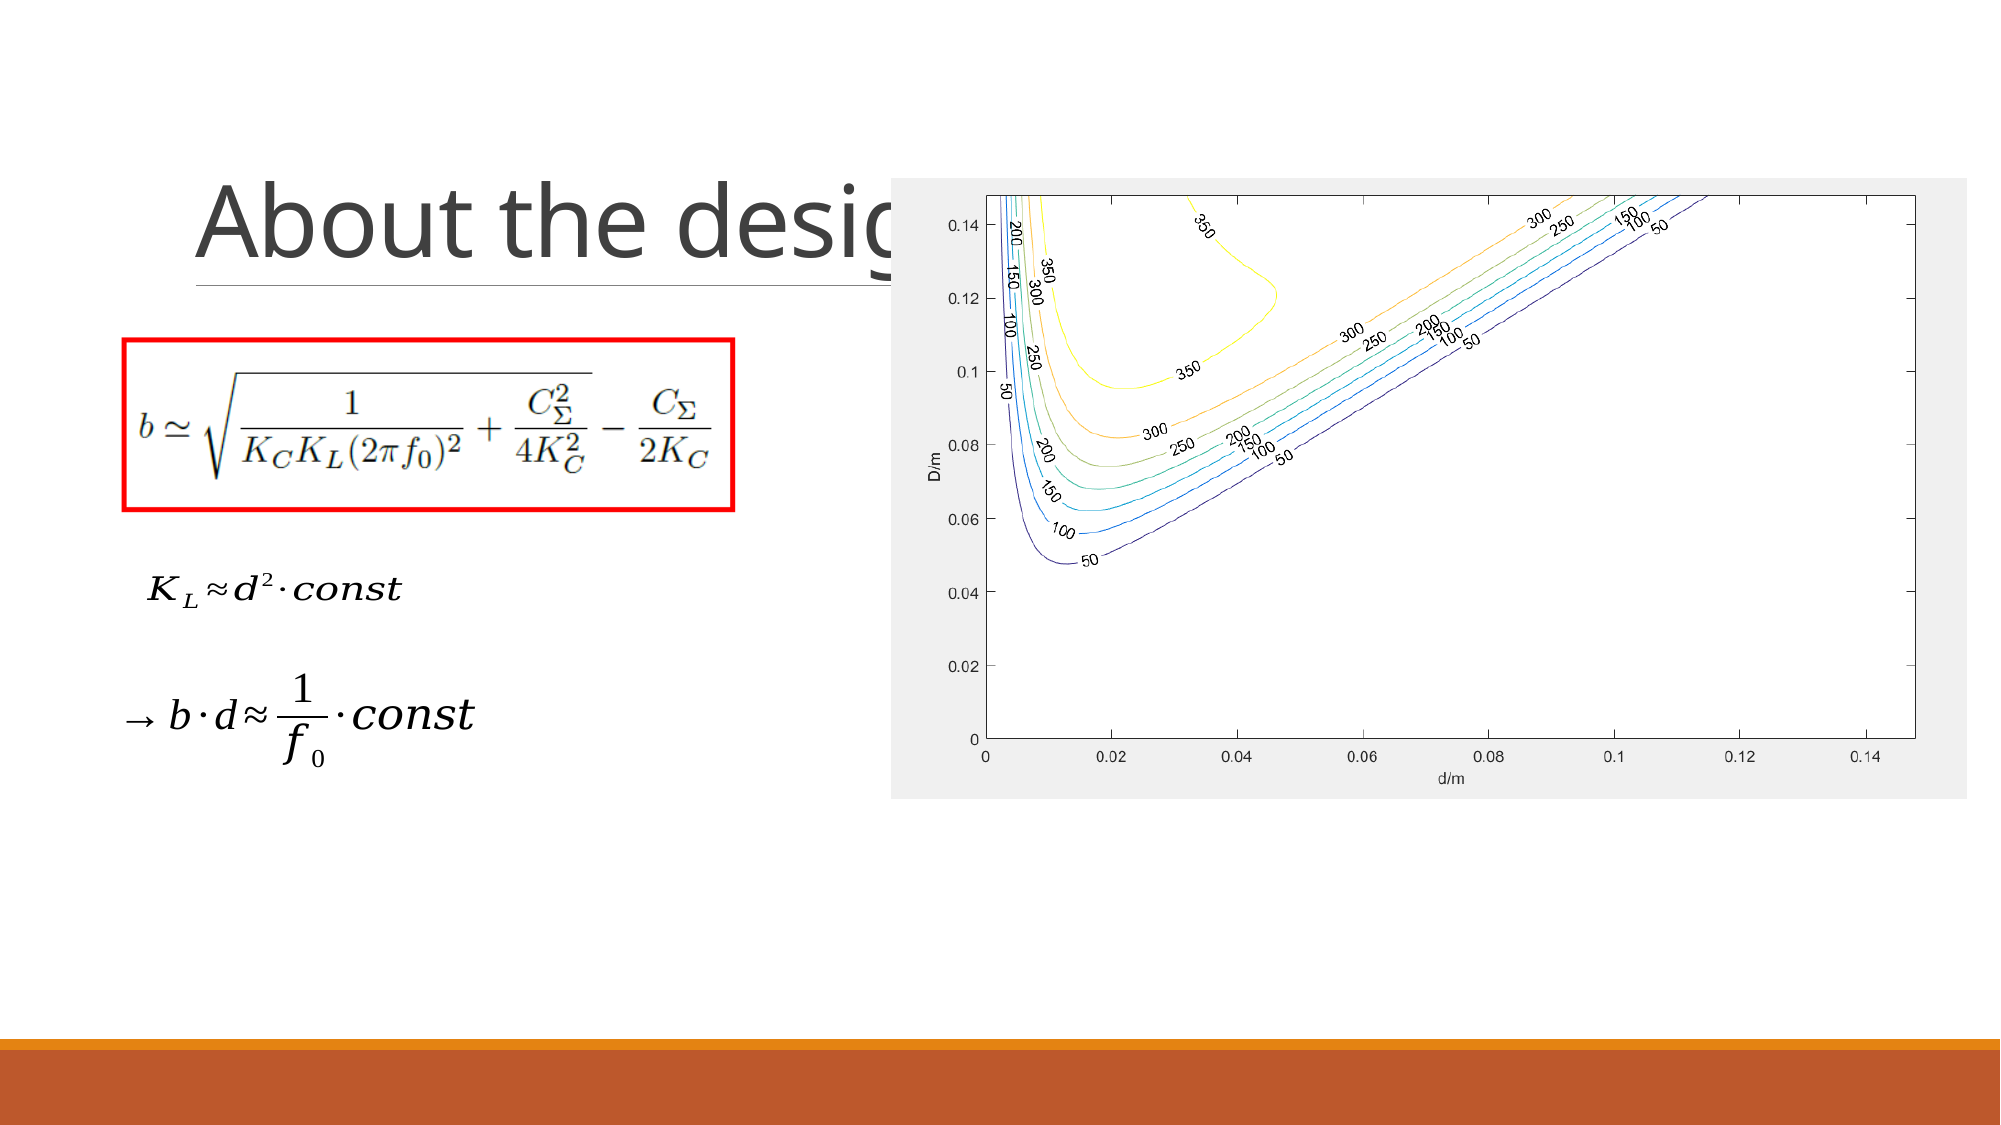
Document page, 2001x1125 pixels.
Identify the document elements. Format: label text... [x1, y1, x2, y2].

picture [118, 335, 740, 517]
title About the design [180, 47, 1830, 285]
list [891, 178, 1968, 800]
